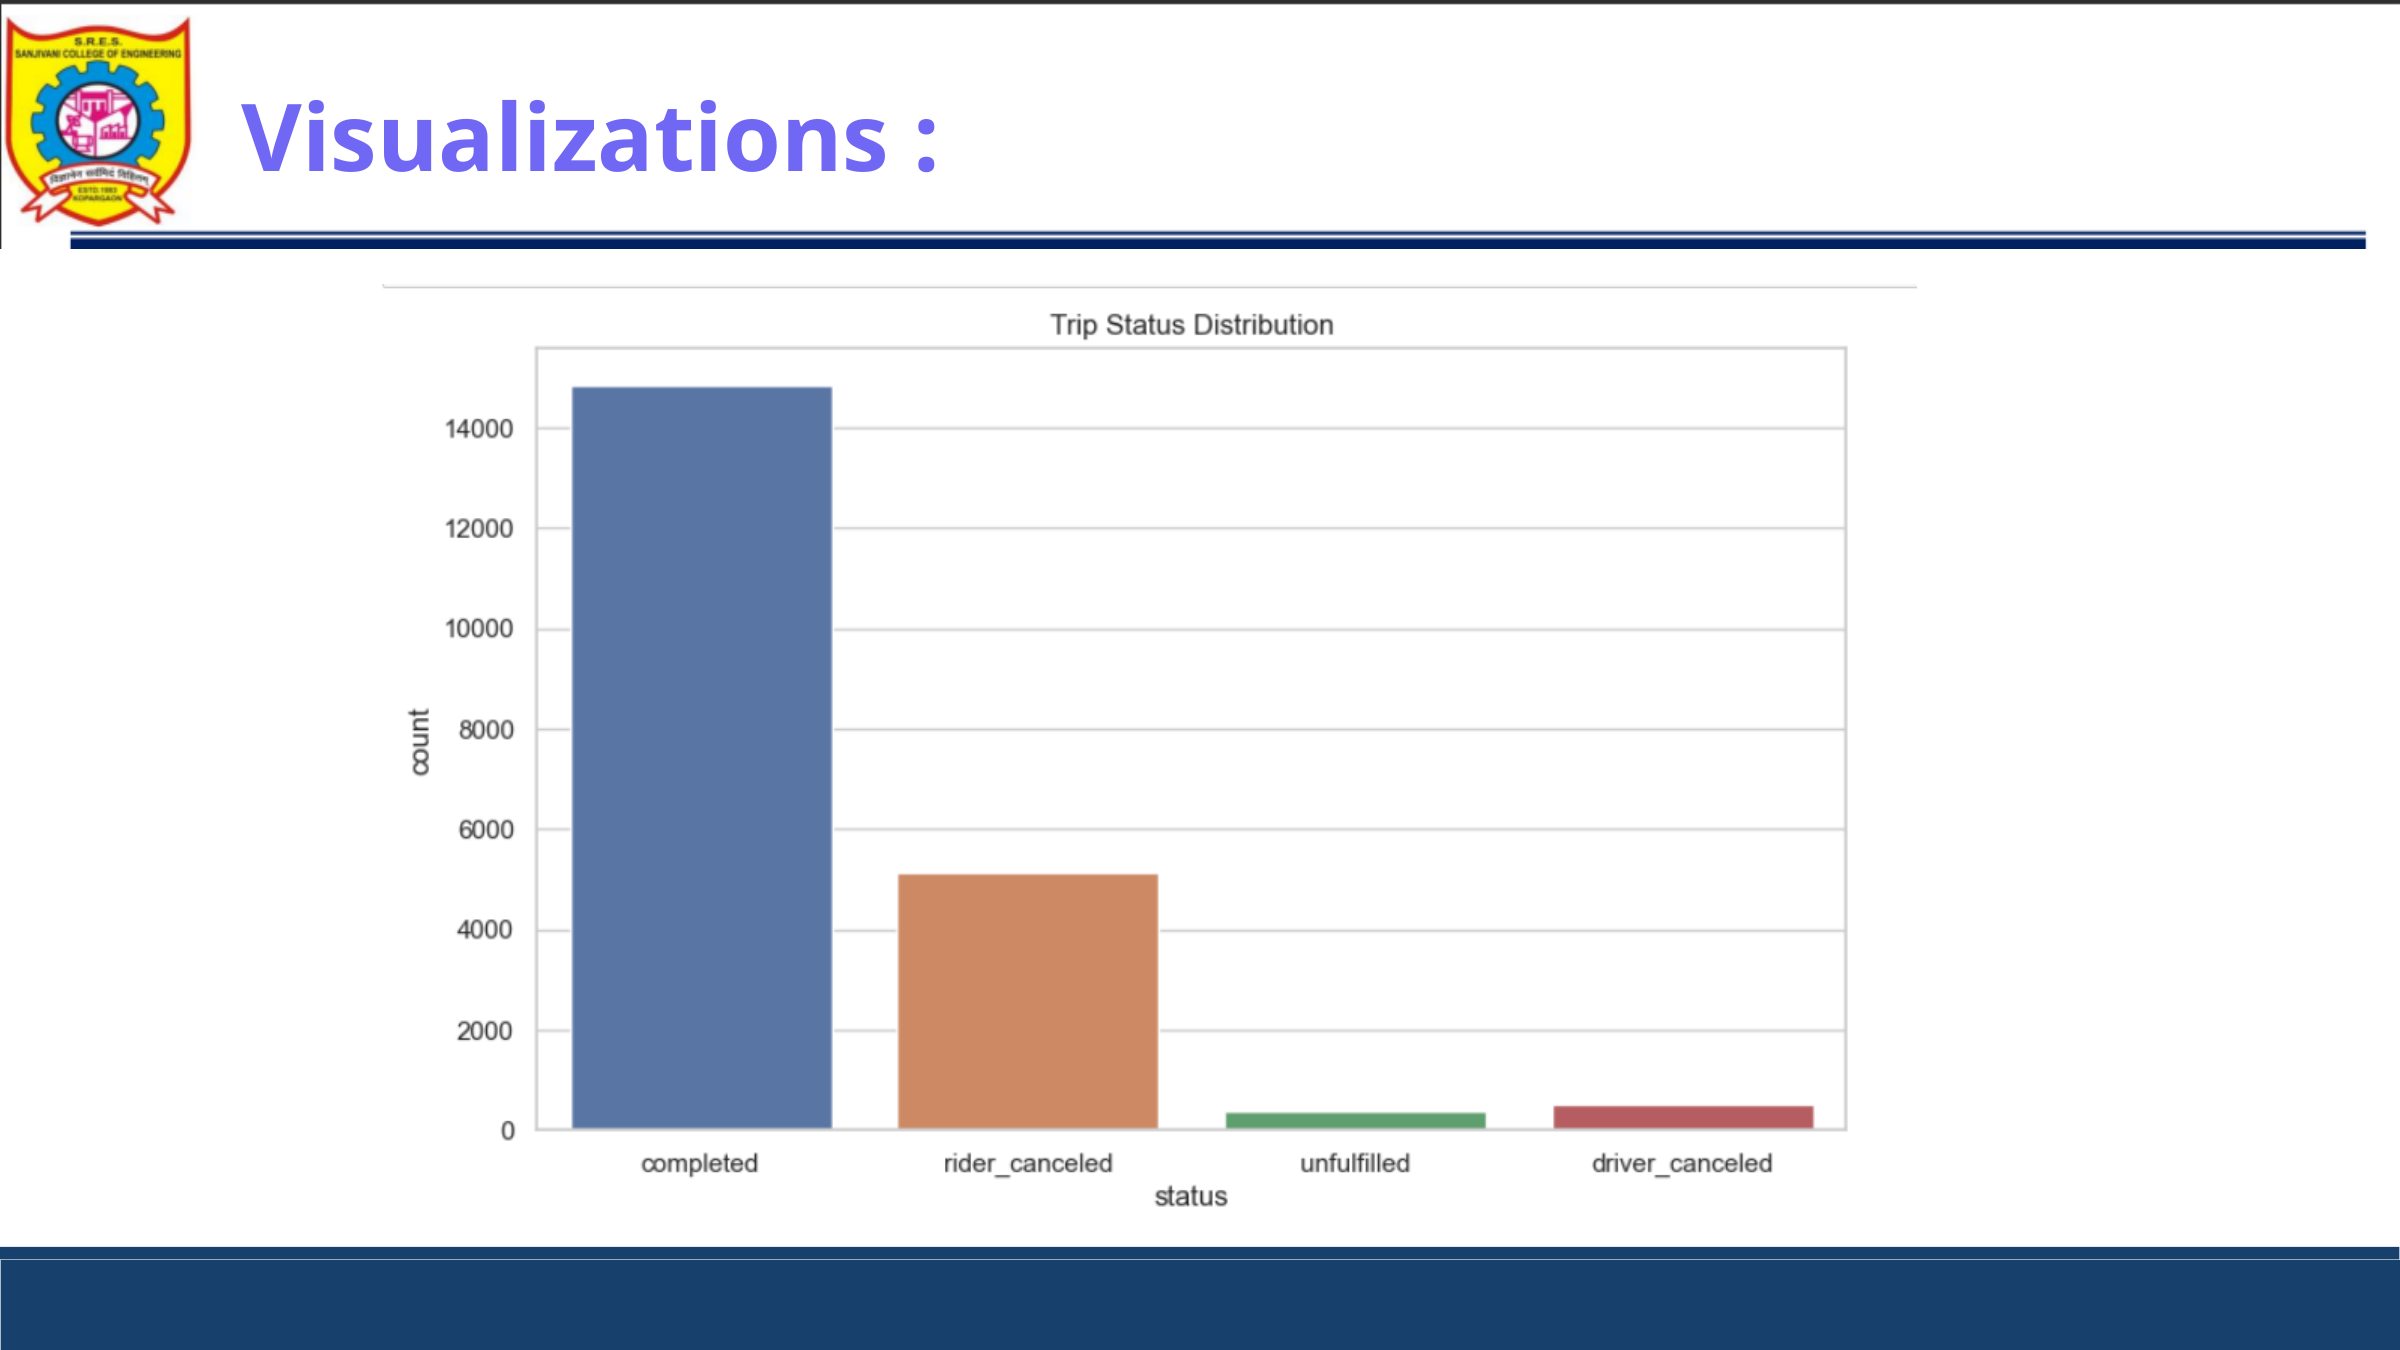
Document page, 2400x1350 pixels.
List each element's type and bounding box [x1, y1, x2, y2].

picture [380, 284, 1917, 1228]
picture [0, 0, 2400, 250]
